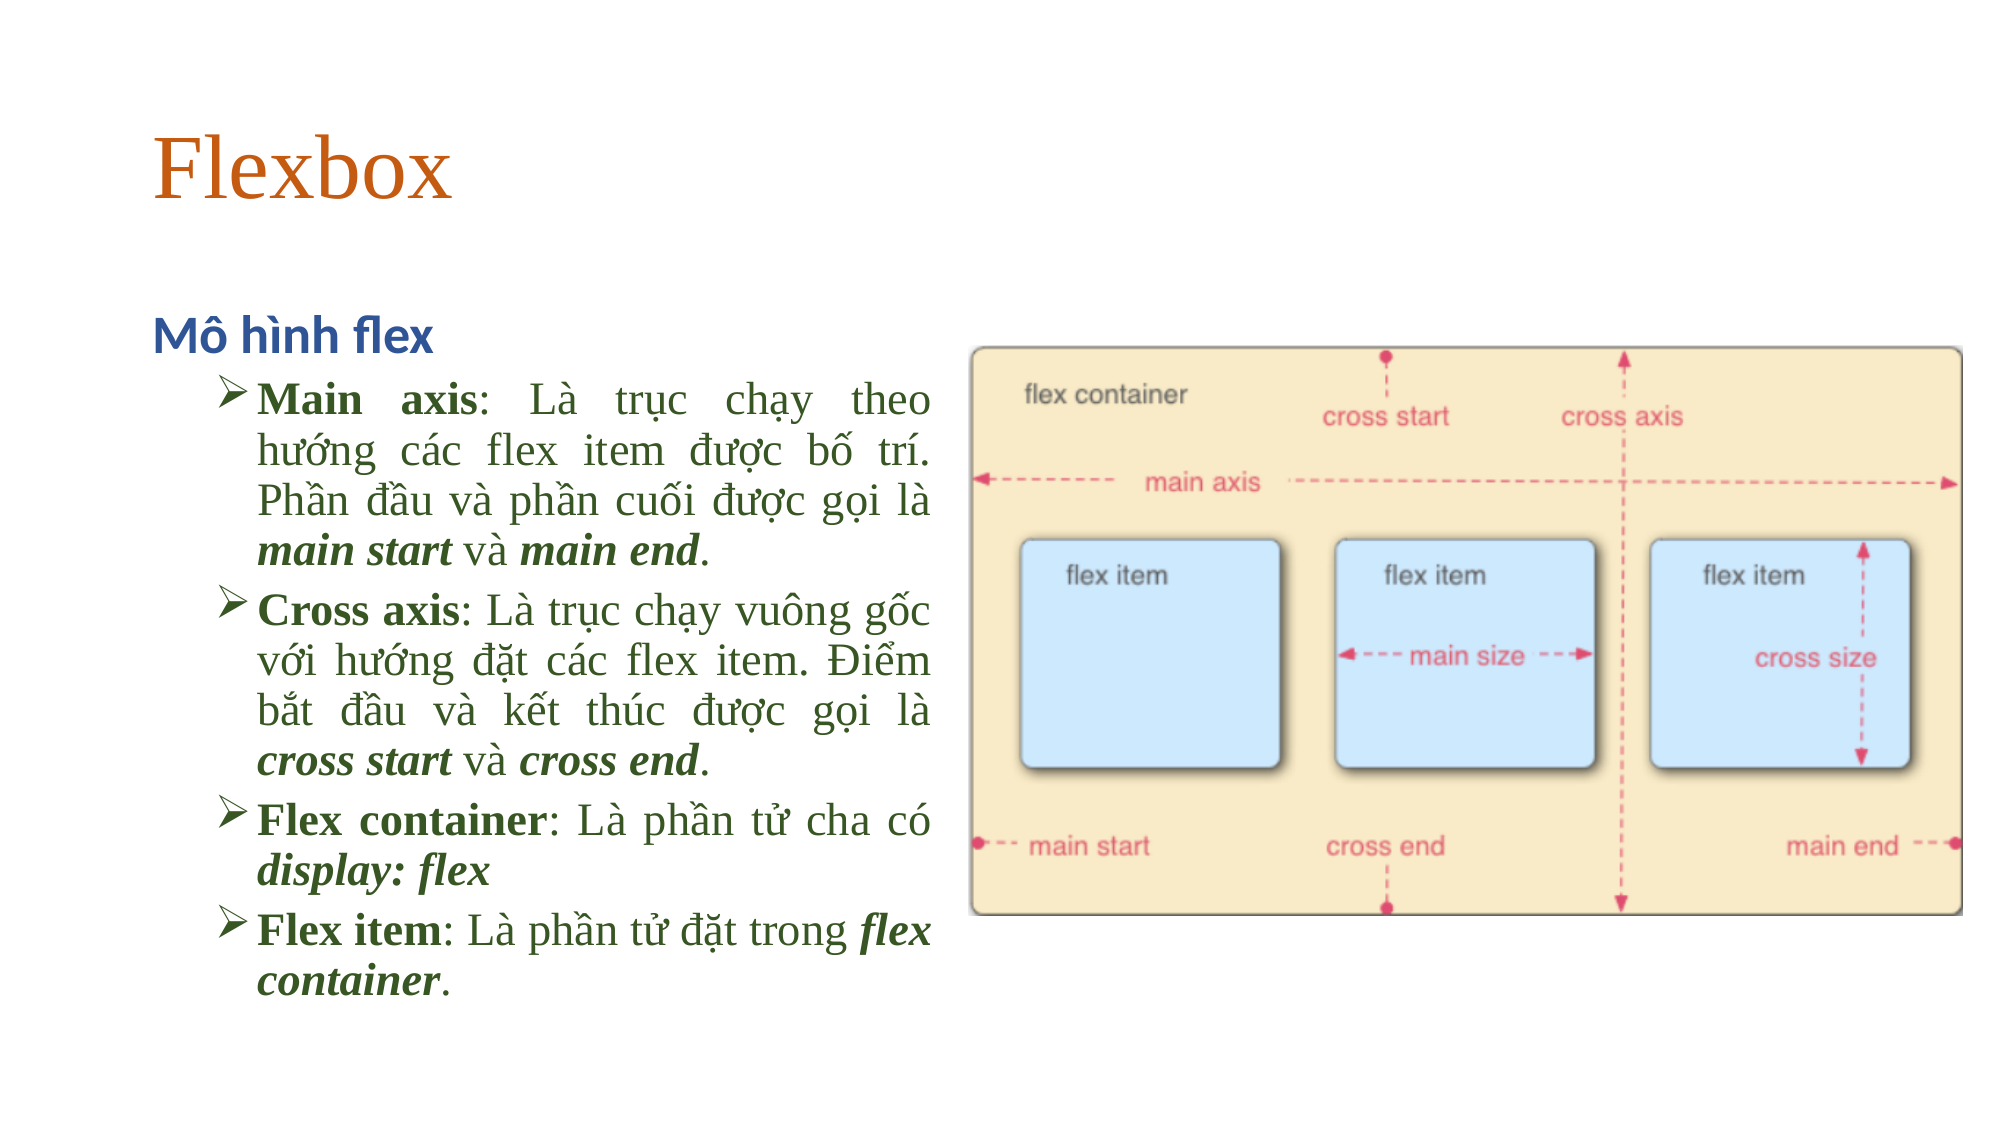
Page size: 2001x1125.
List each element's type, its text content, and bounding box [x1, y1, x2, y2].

title Flexbox [137, 59, 1863, 278]
list Mô hình flex Main axis: Là trục chạy theo hướng các flex item được bố trí. Phần đầu và phần cuối được gọi là main start và main end. Cross axis: Là trục chạy vuông gốc với hướng đặt các flex item. Điểm bắt đầu và kết thúc được gọi là cross start và cross end. Flex container: Là phần tử cha có display: flex Flex item: Là phần tử đặt trong flex container. [137, 299, 948, 1014]
picture [968, 345, 1963, 916]
